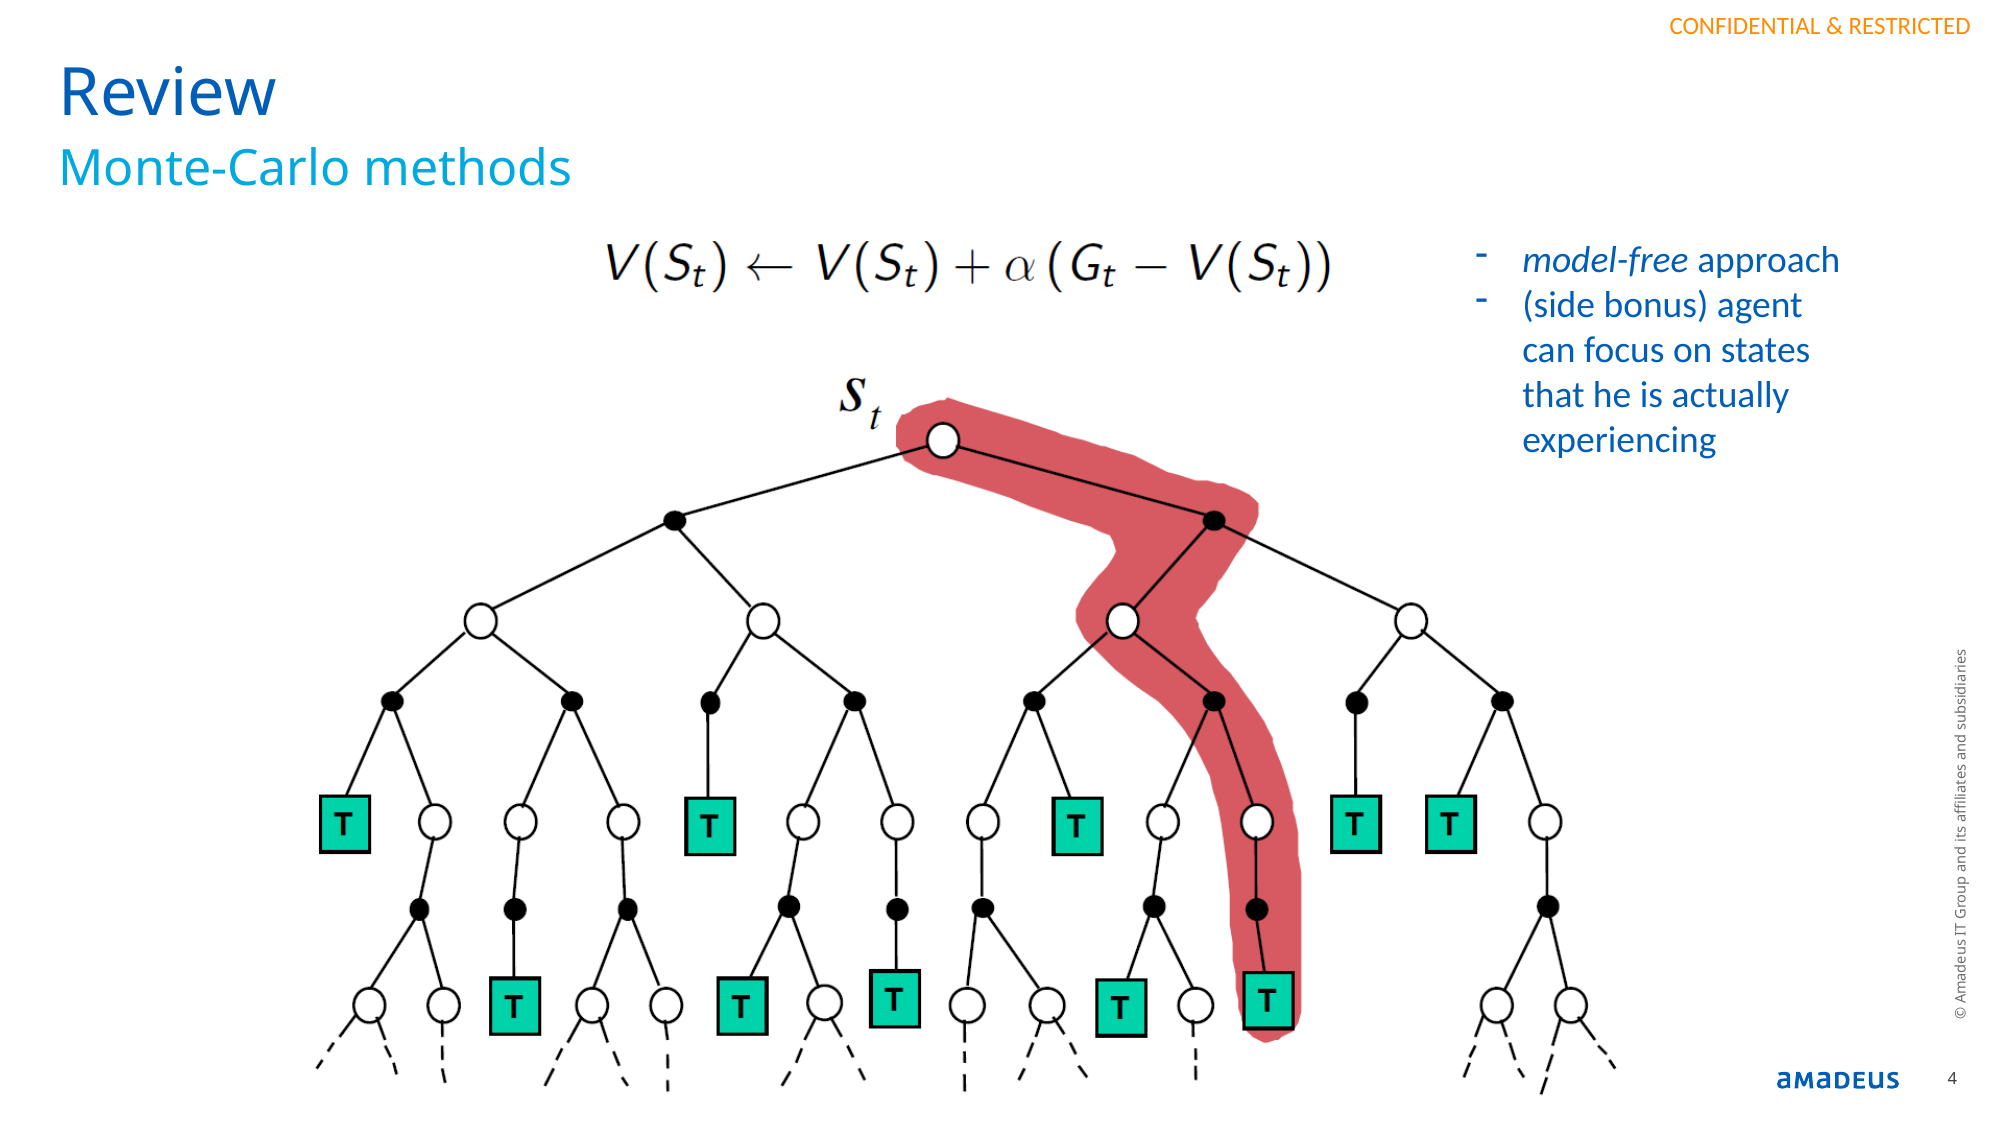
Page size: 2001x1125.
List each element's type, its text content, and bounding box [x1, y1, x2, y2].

list Monte-Carlo methods [43, 127, 1886, 205]
footer © Amadeus IT Group and its affiliates and subsidiaries [1941, 528, 1979, 1035]
slide_number 4 [1931, 1069, 1973, 1090]
title Review [43, 48, 1890, 128]
text_box model-free approach (side bonus) agent can focus on states that he is actually experiencing [1639, 227, 1861, 468]
picture [295, 215, 1639, 1111]
